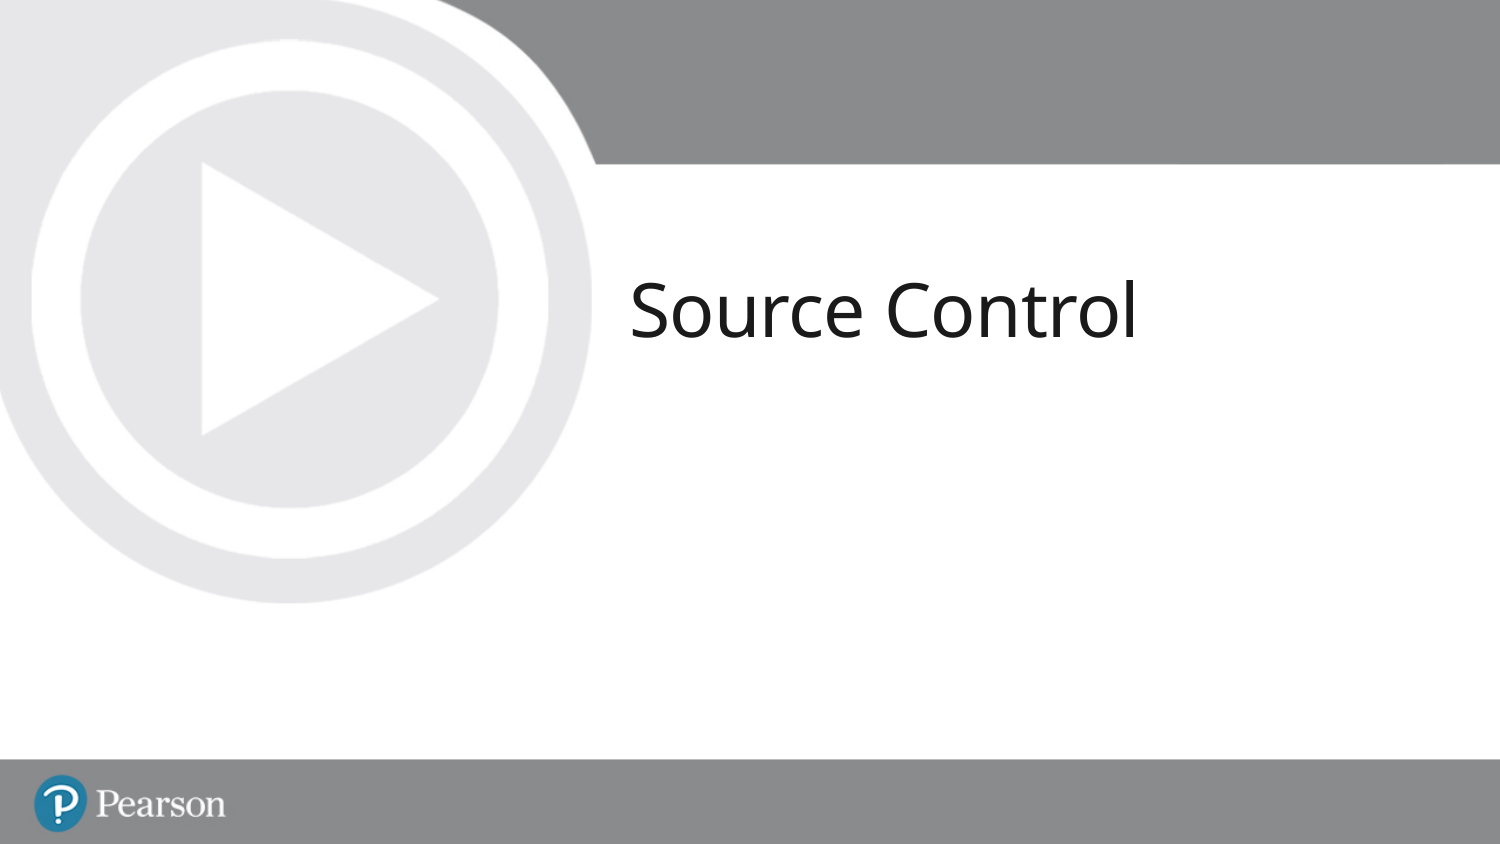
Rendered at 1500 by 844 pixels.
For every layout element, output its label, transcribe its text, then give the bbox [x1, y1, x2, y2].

picture [0, 0, 1500, 844]
title Source Control [629, 262, 1446, 443]
